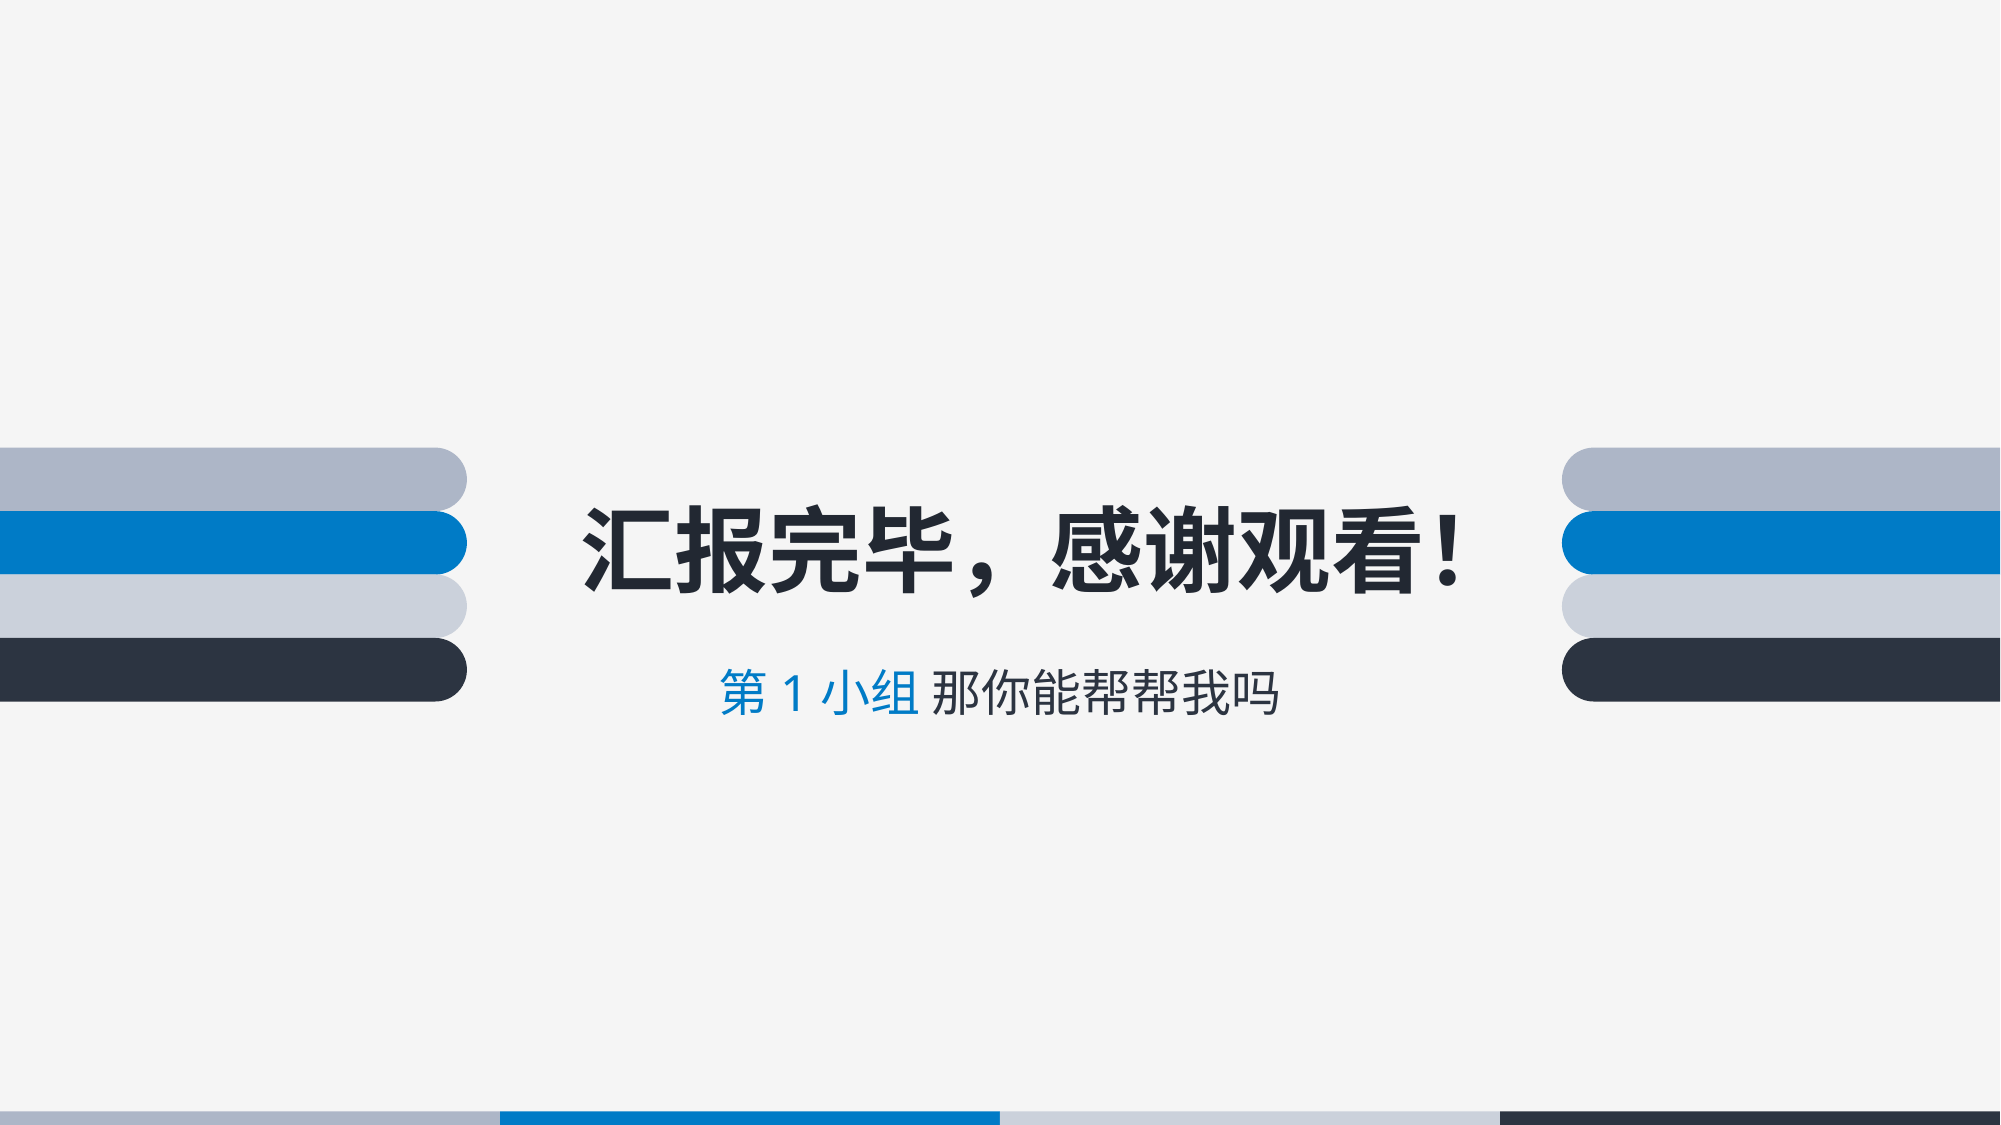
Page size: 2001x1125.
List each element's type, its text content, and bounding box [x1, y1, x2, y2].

text_box 第1小组 那你能帮帮我吗 [703, 654, 1297, 729]
text_box 汇报完毕，感谢观看！ [566, 484, 1534, 612]
